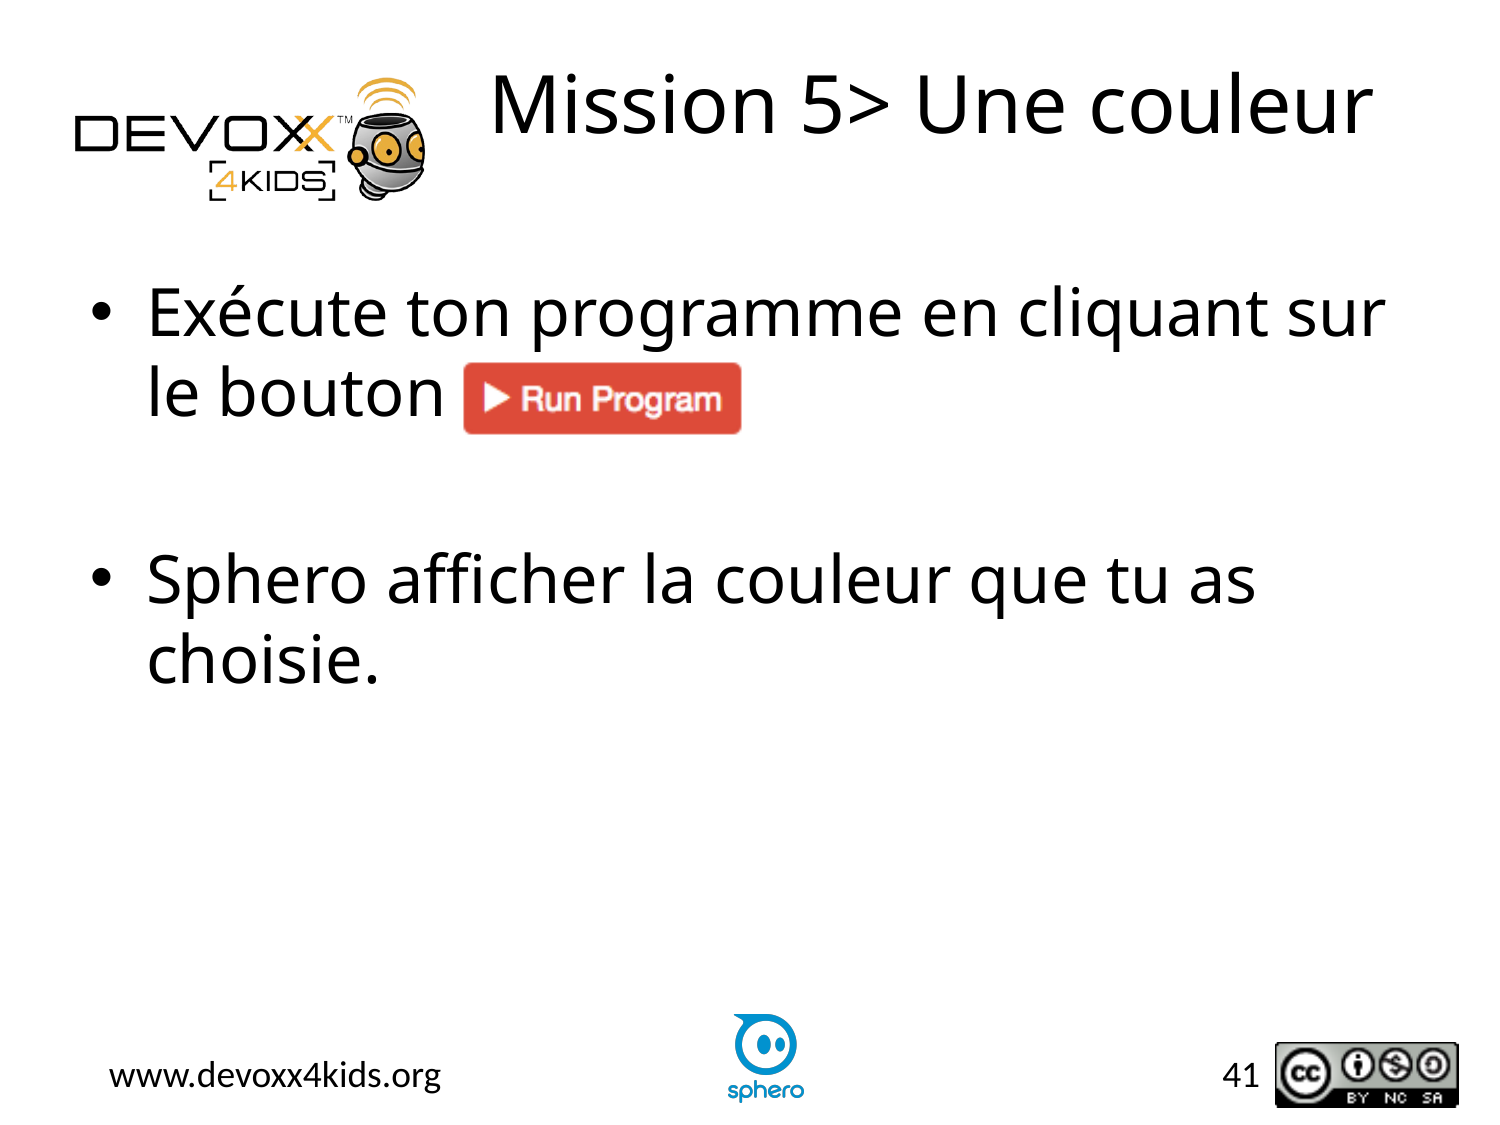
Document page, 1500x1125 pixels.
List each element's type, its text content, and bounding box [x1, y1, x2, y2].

picture [460, 359, 746, 439]
picture [794, 1088, 801, 1095]
picture [743, 1021, 789, 1068]
picture [728, 1014, 804, 1103]
picture [728, 1096, 739, 1103]
picture [743, 1088, 749, 1095]
title Mission 5> Une couleur [439, 45, 1425, 233]
picture [75, 77, 425, 201]
list Exécute ton programme en cliquant sur le bouton Sphero afficher la couleur que tu as choisie. [75, 262, 1425, 987]
picture [1275, 1042, 1459, 1108]
slide_number 41 [1074, 1042, 1275, 1103]
